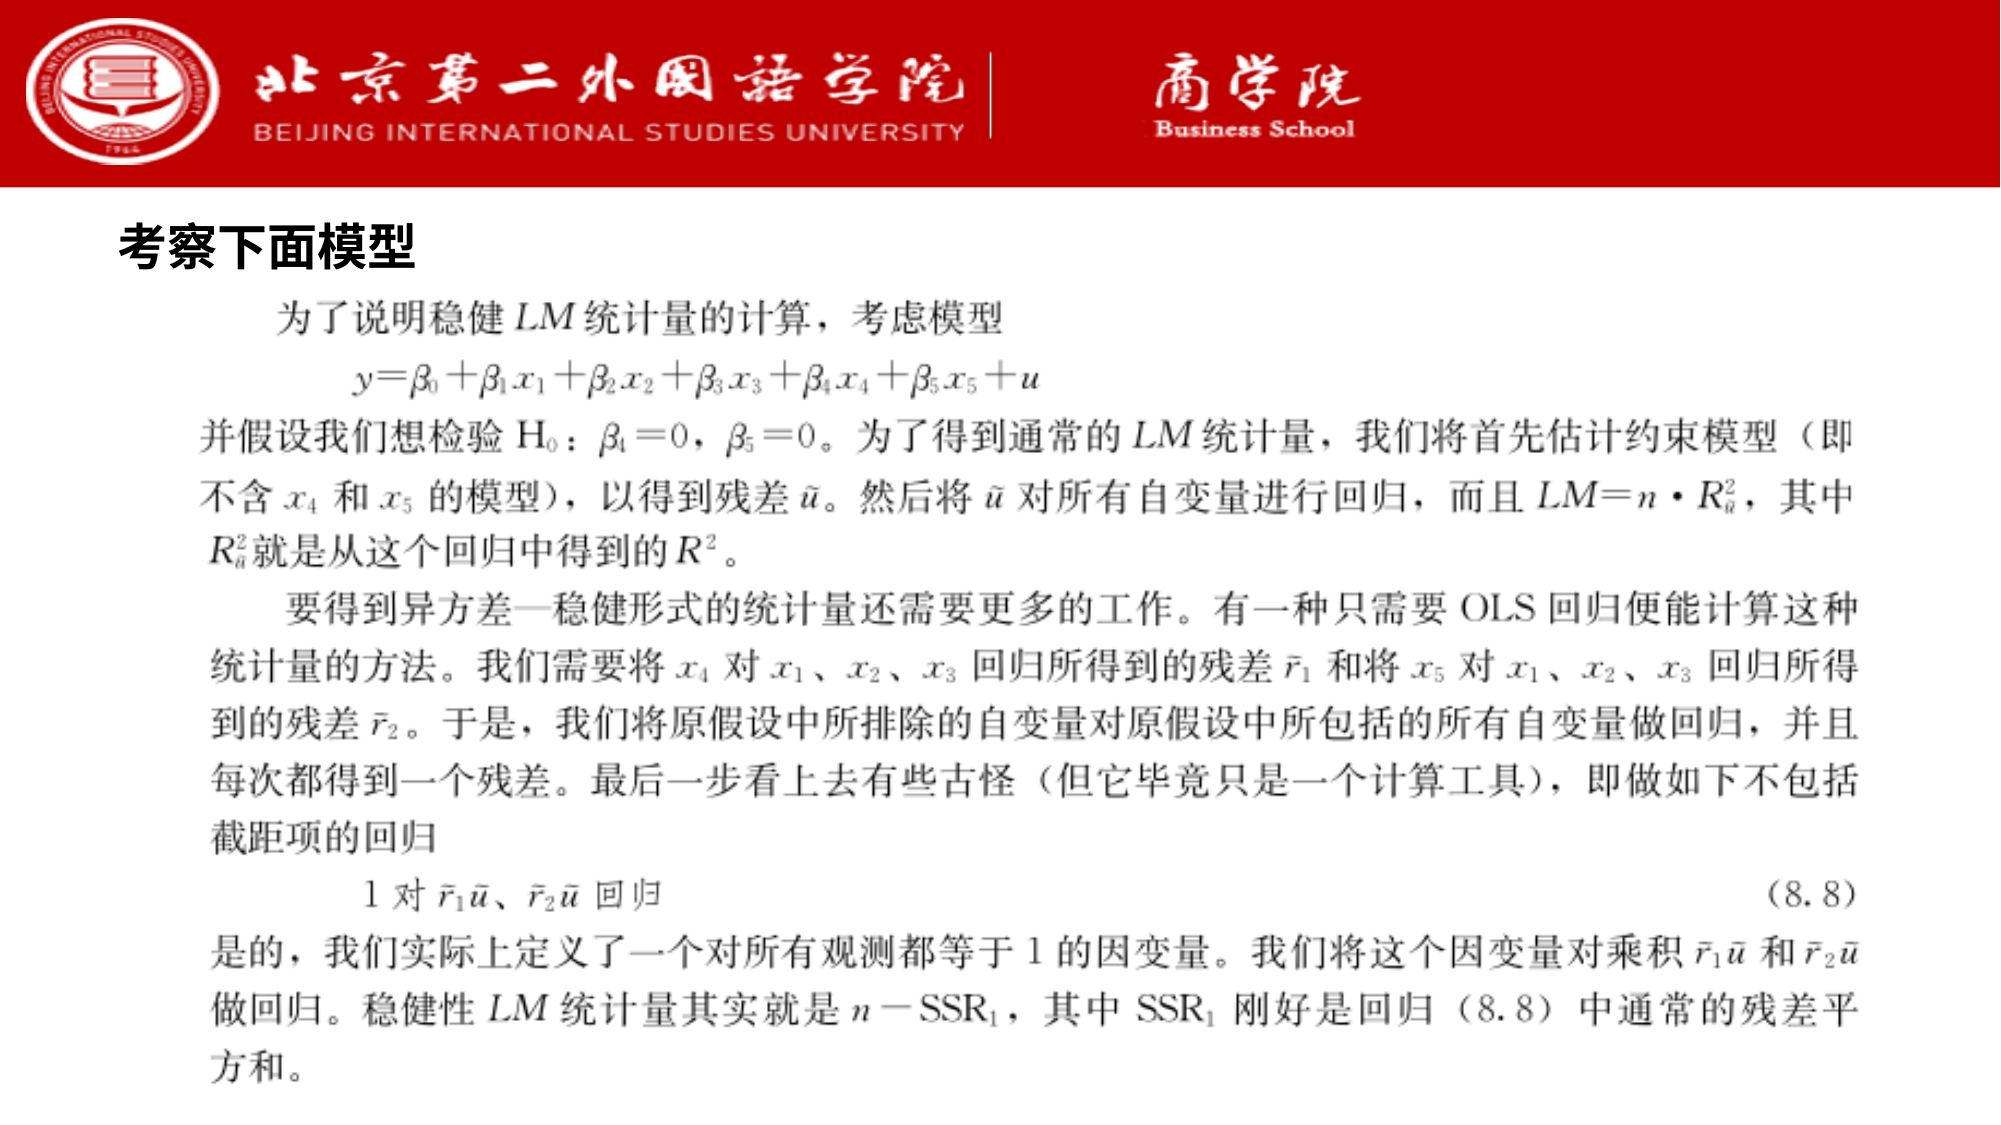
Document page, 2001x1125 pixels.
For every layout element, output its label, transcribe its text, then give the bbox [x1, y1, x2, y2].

picture [164, 279, 1898, 1106]
picture [26, 18, 1693, 165]
list 考察下面模型 [102, 208, 1461, 986]
